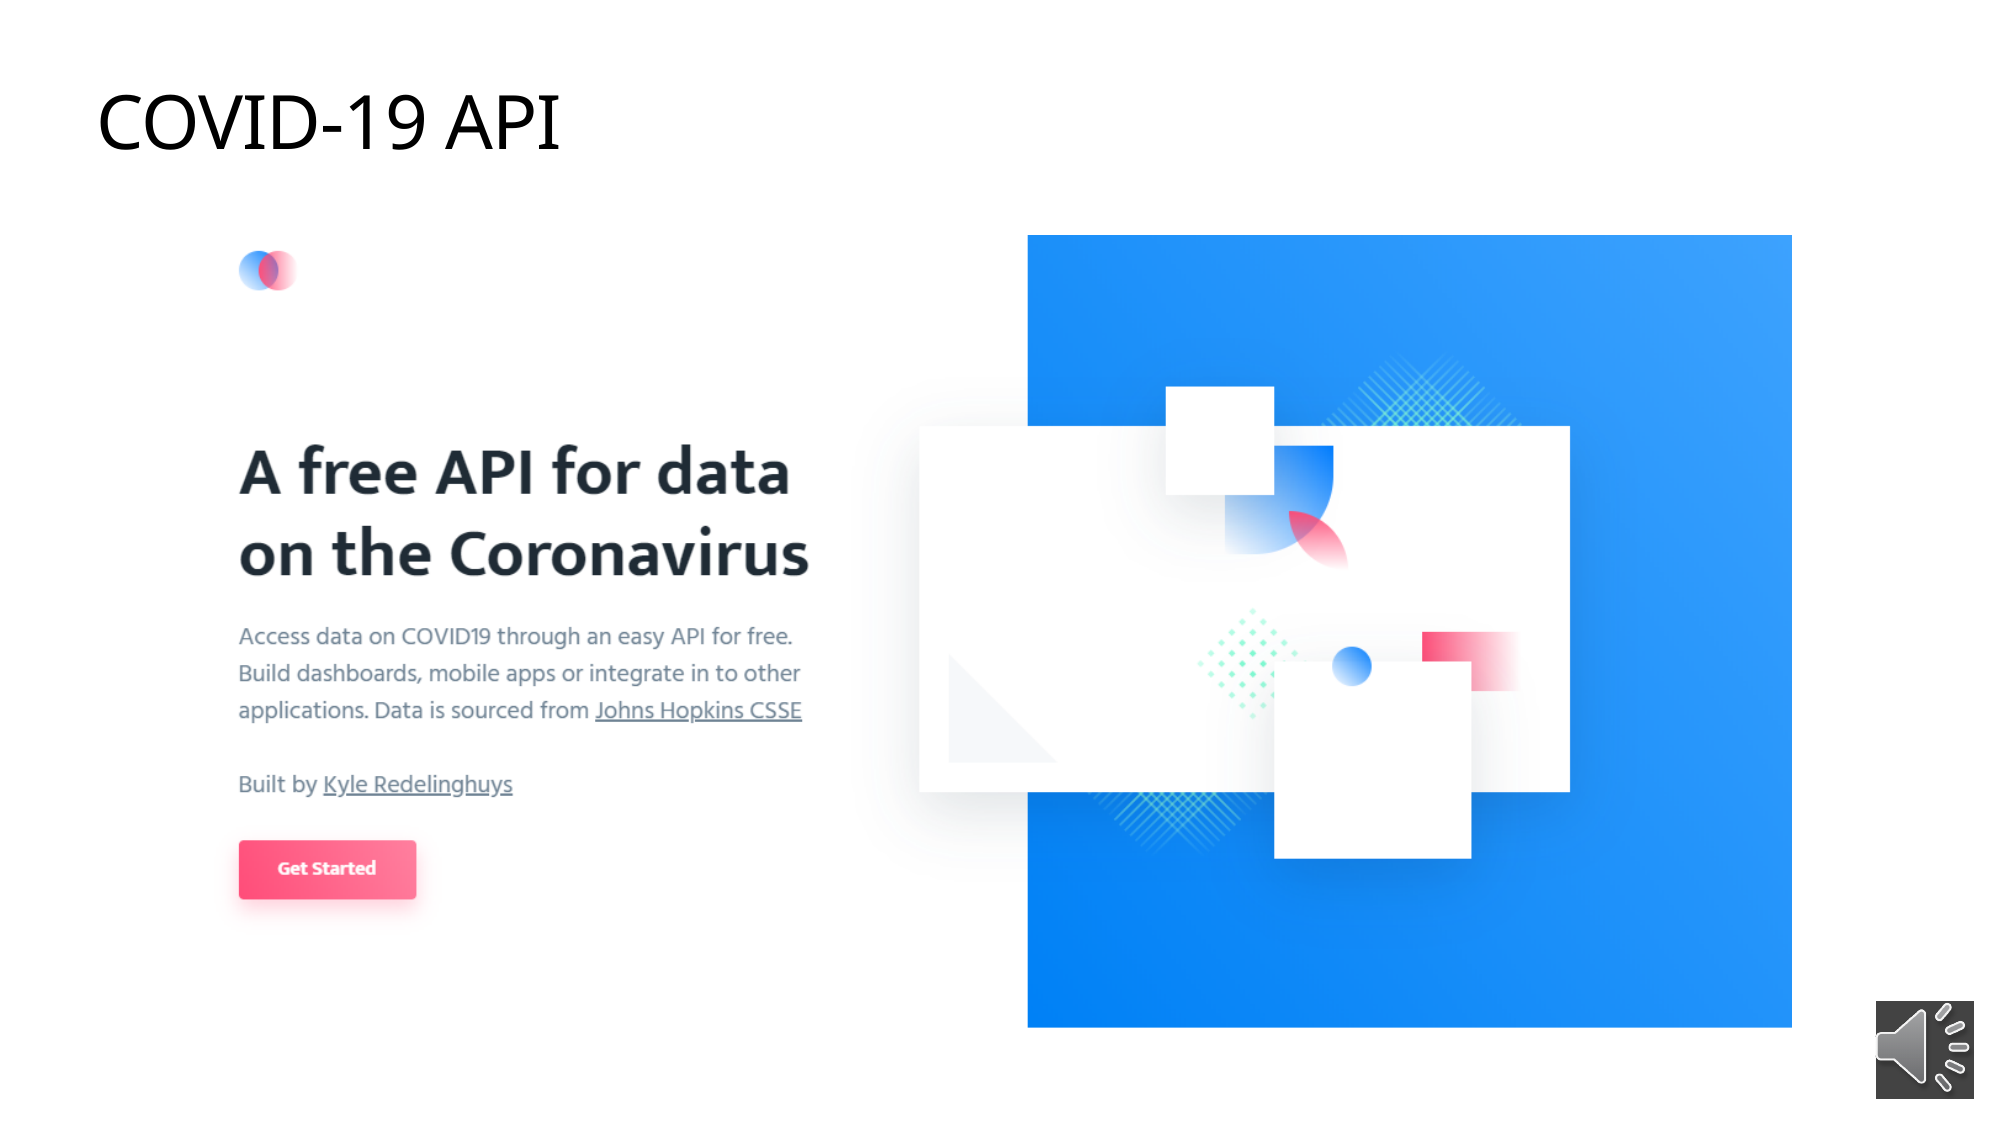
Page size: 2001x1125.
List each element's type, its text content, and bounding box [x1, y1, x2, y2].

picture [1874, 999, 1976, 1101]
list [207, 235, 1792, 1029]
title COVID-19 API [96, 75, 1904, 166]
